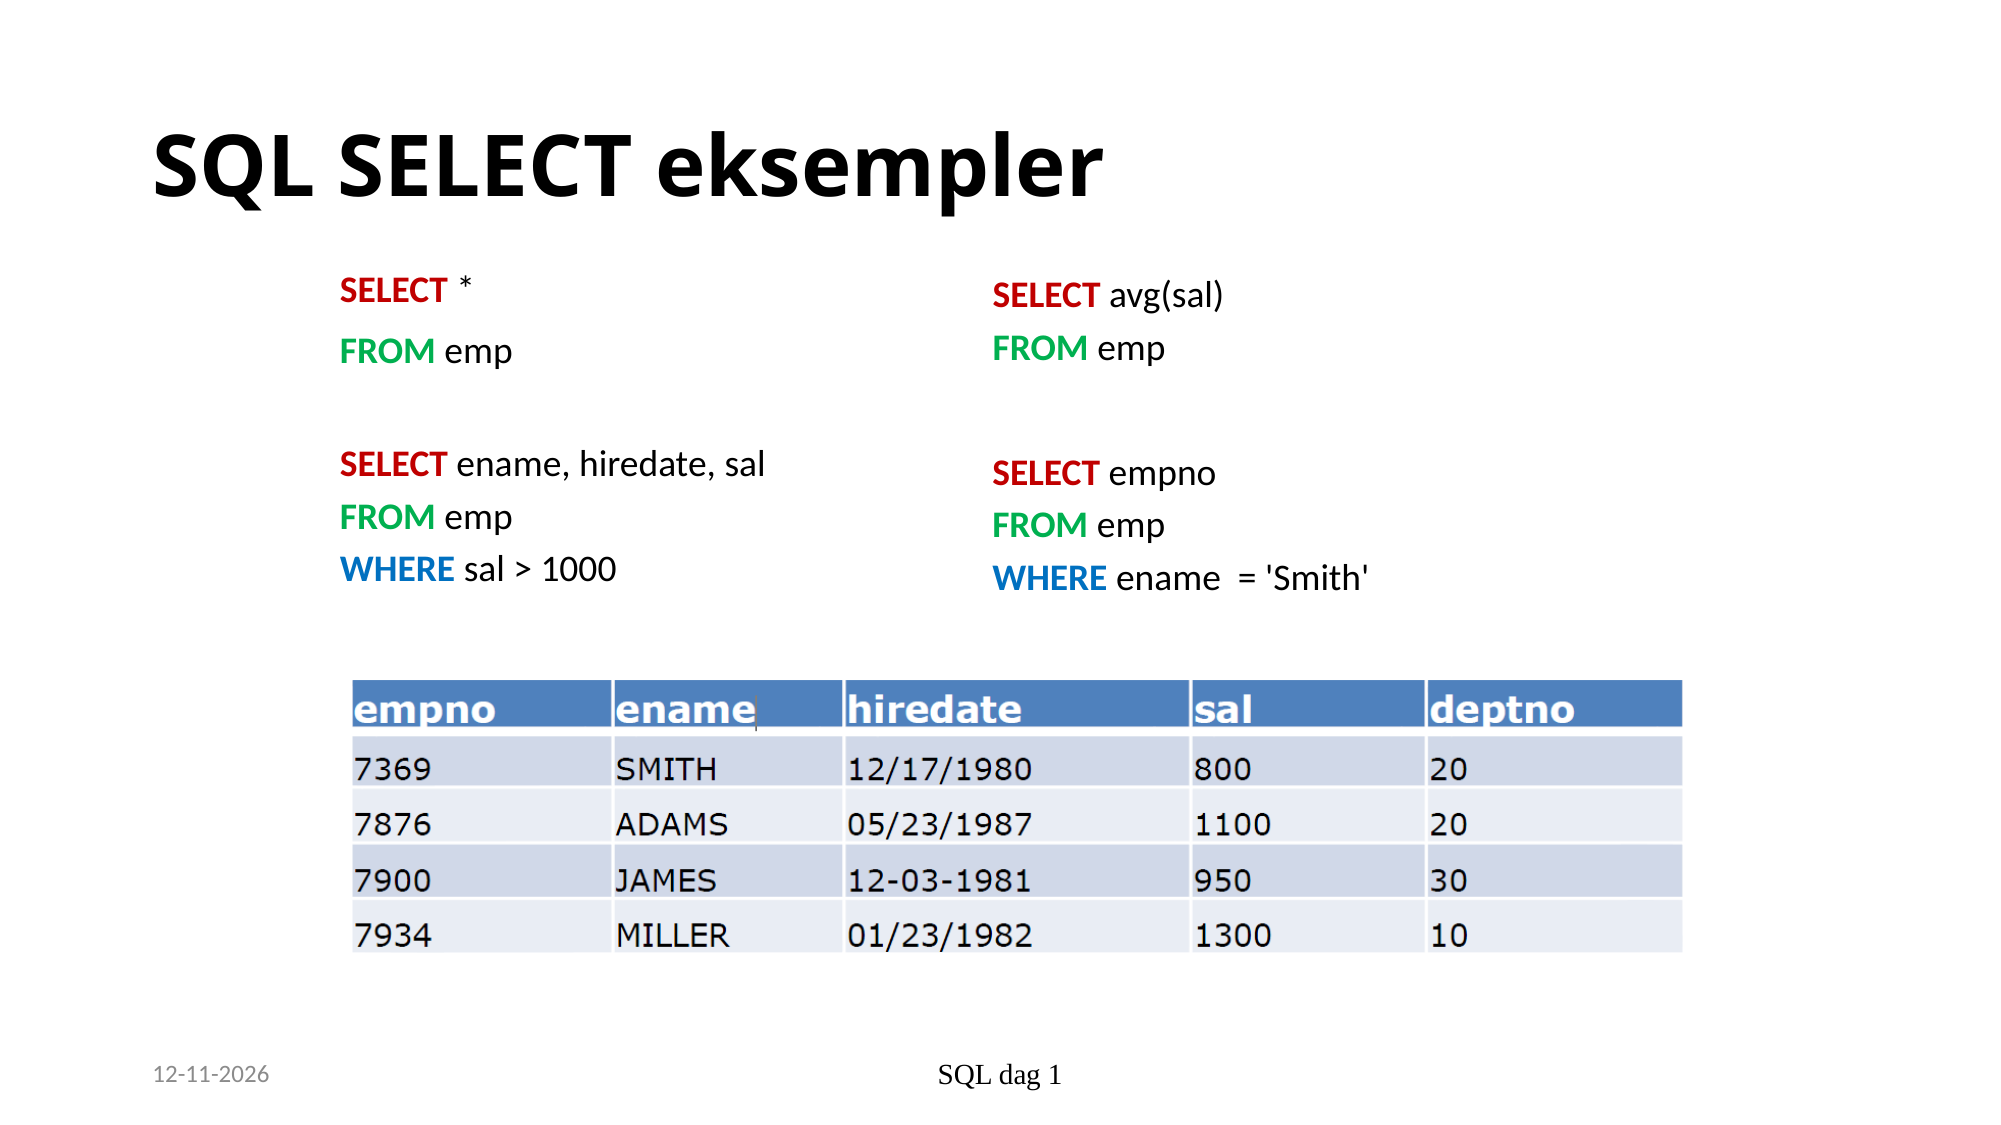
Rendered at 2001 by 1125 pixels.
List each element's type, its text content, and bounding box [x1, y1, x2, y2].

footer SQL dag 1 [662, 1042, 1338, 1103]
title SQL SELECT eksempler [137, 59, 1863, 278]
text_box SELECT avg(sal) FROM emp [977, 262, 1498, 398]
list SELECT * FROM emp [324, 262, 859, 398]
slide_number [137, 1042, 588, 1103]
picture [350, 677, 1686, 953]
text_box SELECT empno FROM emp WHERE ename = 'Smith' [977, 440, 1497, 608]
text_box SELECT ename, hiredate, sal FROM emp WHERE sal > 1000 [324, 431, 859, 608]
